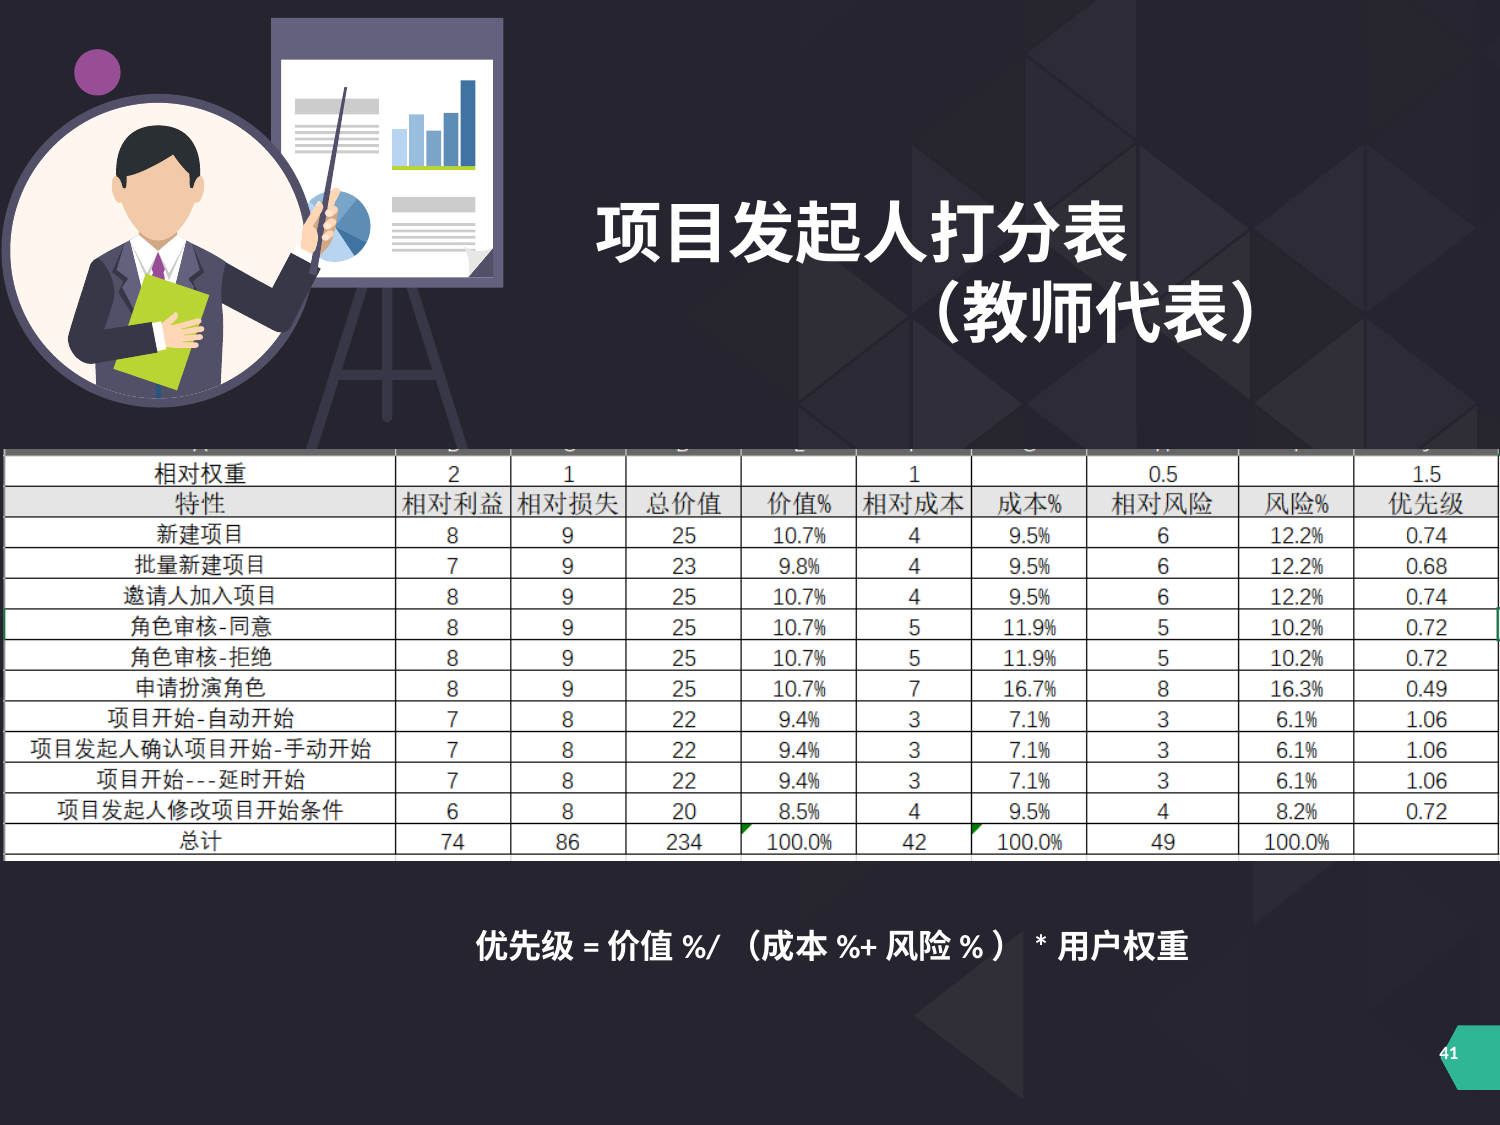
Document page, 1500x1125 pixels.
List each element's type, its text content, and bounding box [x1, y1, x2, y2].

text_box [1, 86, 348, 408]
text_box [73, 48, 122, 86]
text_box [270, 17, 504, 449]
picture [2, 449, 1500, 861]
text_box 项目发起人打分表 （教师代表） [580, 183, 1342, 358]
text_box 优先级=价值%/（成本%+风险%）*用户权重 [460, 918, 1265, 973]
